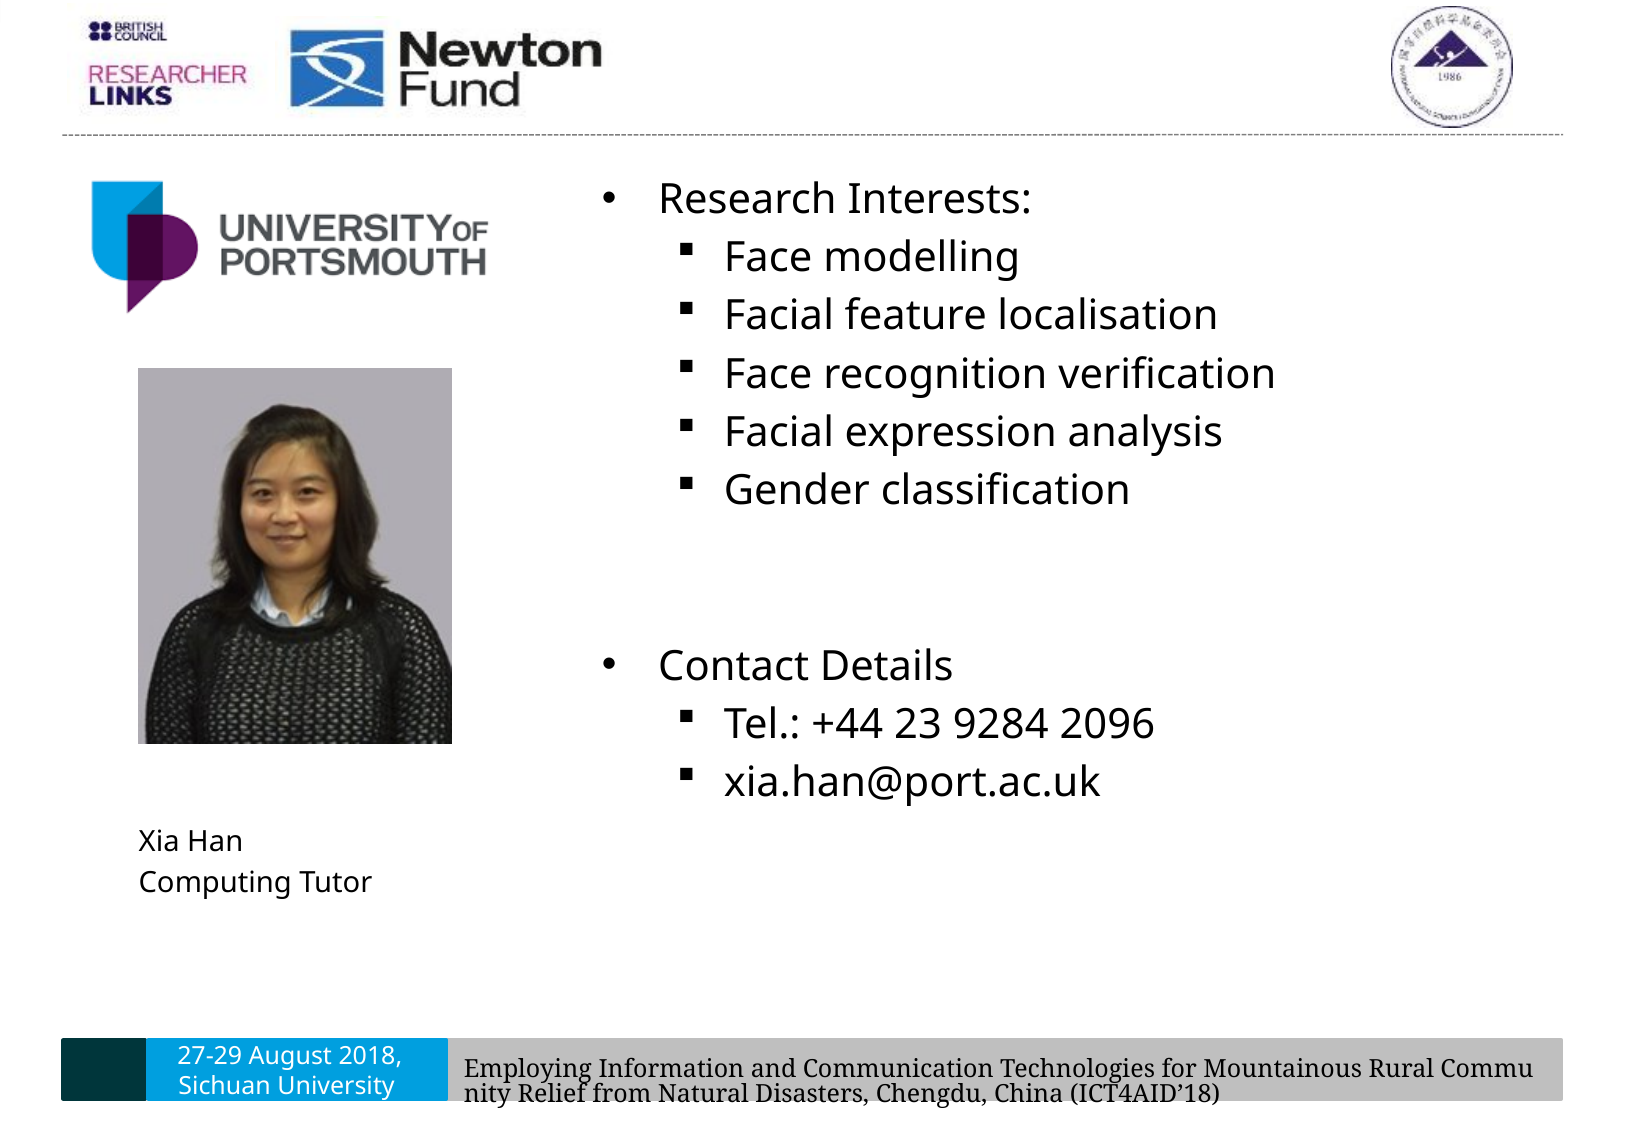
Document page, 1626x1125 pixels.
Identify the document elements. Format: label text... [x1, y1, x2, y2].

picture [275, 16, 617, 124]
picture [57, 148, 523, 346]
list Xia Han Computing Tutor [138, 766, 602, 956]
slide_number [148, 1039, 446, 1100]
footer Employing Information and Communication Technologies for Mountainous Rural Community Relief from Natural Disasters, Chengdu, China (ICT4AID’18) [446, 1039, 1561, 1100]
list Research Interests: Face modelling Facial feature localisation Face recognition verification Facial expression analysis Gender classification Contact Details Tel.: +44 23 9284 2096 xia.han@port.ac.uk [601, 171, 1511, 1039]
picture [138, 368, 452, 744]
picture [1391, 6, 1513, 128]
picture [67, 3, 269, 124]
